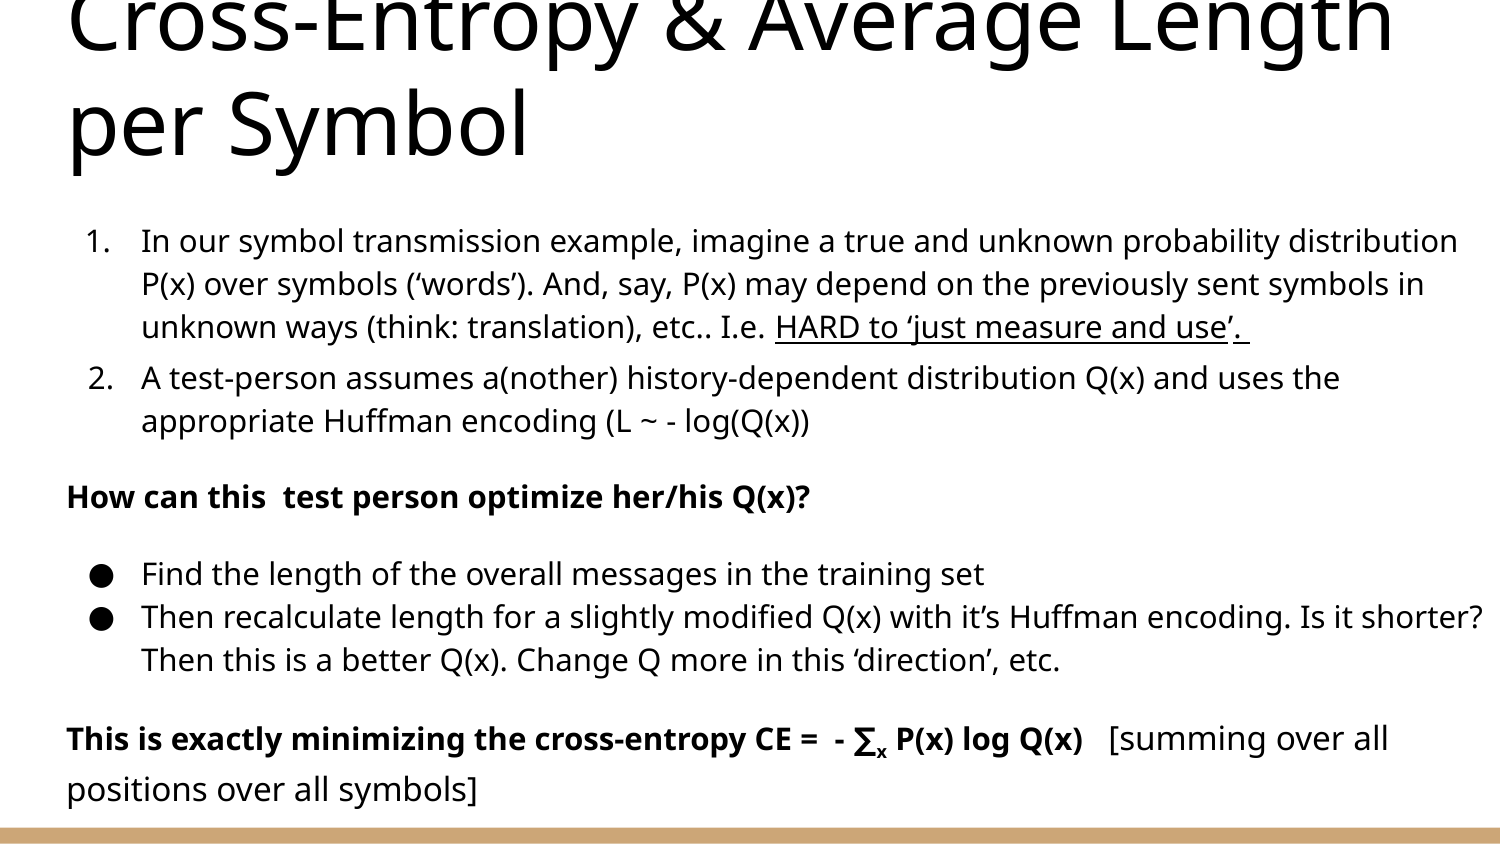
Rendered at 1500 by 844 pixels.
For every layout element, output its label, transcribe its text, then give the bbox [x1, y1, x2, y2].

list In our symbol transmission example, imagine a true and unknown probability distribution P(x) over symbols (‘words’). And, say, P(x) may depend on the previously sent symbols in unknown ways (think: translation), etc.. I.e. HARD to ‘just measure and use’. A test-person assumes a(nother) history-dependent distribution Q(x) and uses the appropriate Huffman encoding (L ~ - log(Q(x)) How can this test person optimize her/his Q(x)? Find the length of the overall messages in the training set Then recalculate length for a slightly modified Q(x) with it’s Huffman encoding. Is it shorter? Then this is a better Q(x). Change Q more in this ‘direction’, etc. This is exactly minimizing the cross-entropy CE = - ∑x P(x) log Q(x) [summing over all positions over all symbols] [51, 200, 1500, 752]
title Cross-Entropy & Average Length per Symbol [51, 51, 1449, 189]
